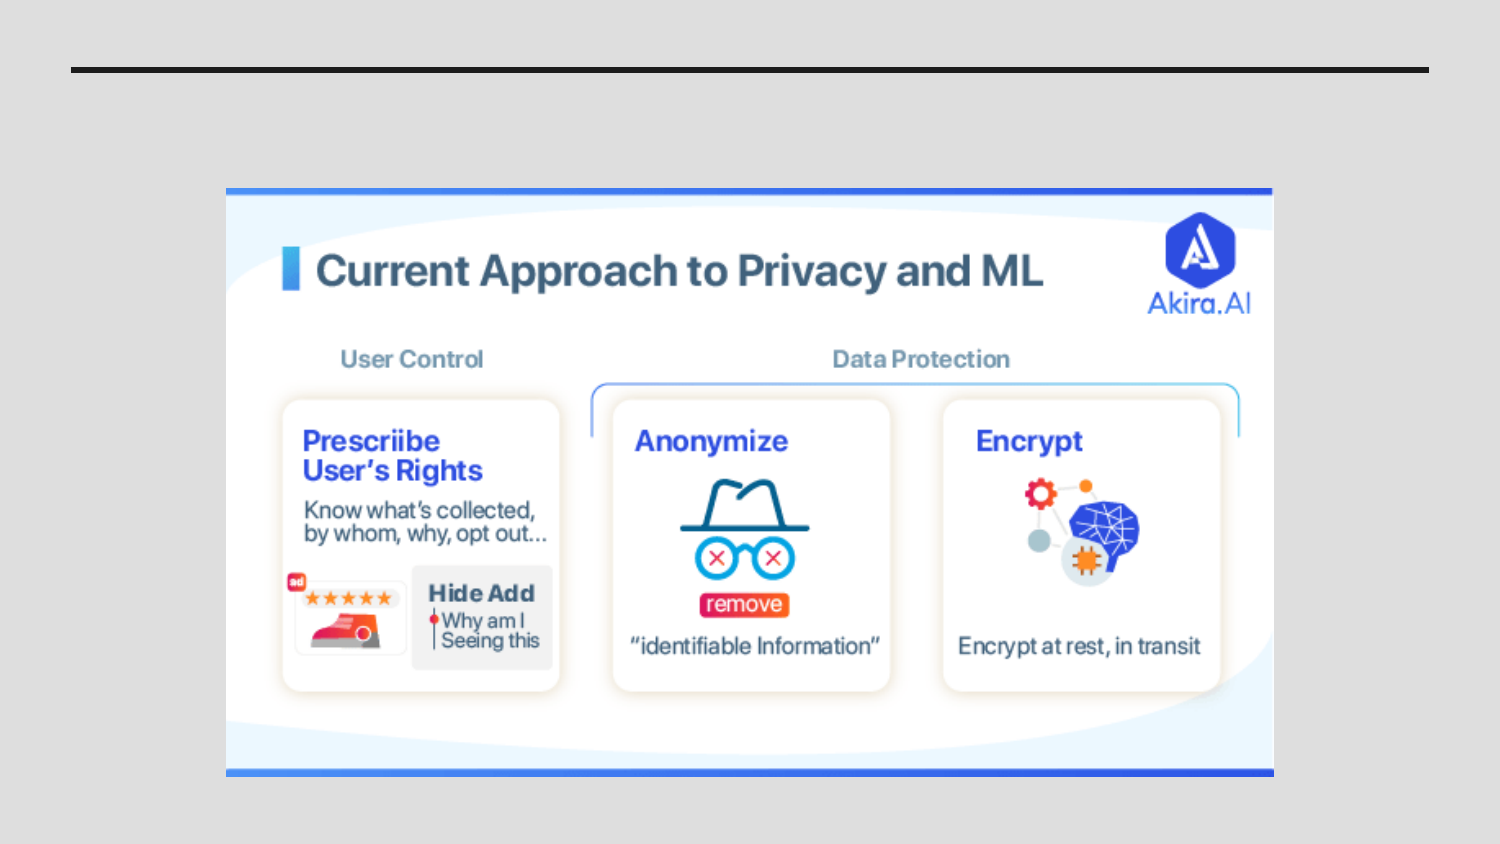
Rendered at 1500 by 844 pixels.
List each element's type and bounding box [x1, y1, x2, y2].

picture [225, 187, 1274, 777]
